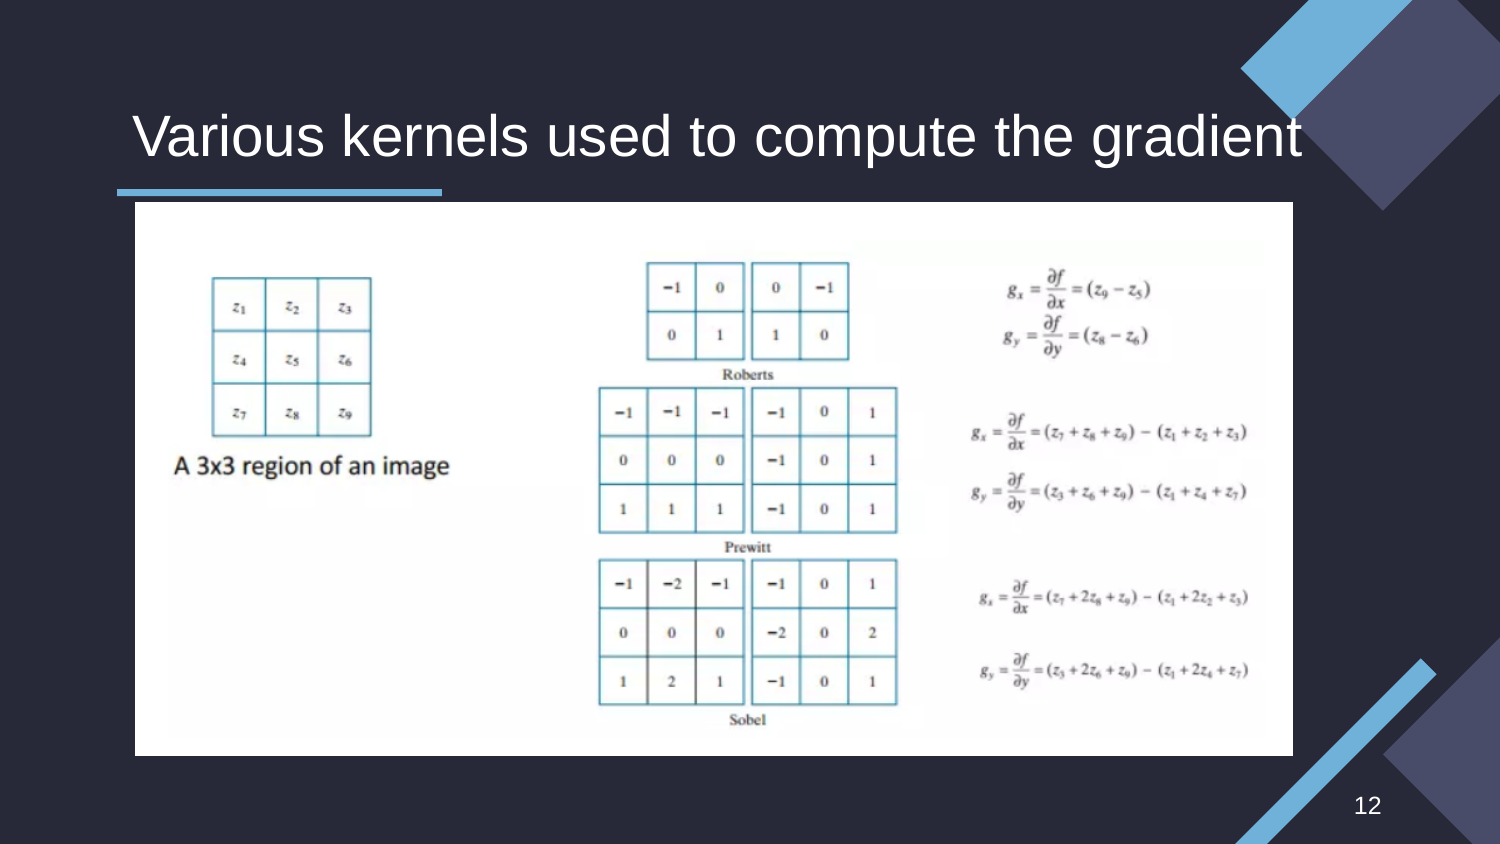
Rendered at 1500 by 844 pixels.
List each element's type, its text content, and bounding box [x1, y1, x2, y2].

slide_number ‹#› [1059, 782, 1397, 828]
picture [135, 202, 1293, 756]
title Various kernels used to compute the gradient [116, 88, 1383, 177]
text_box [117, 189, 442, 197]
